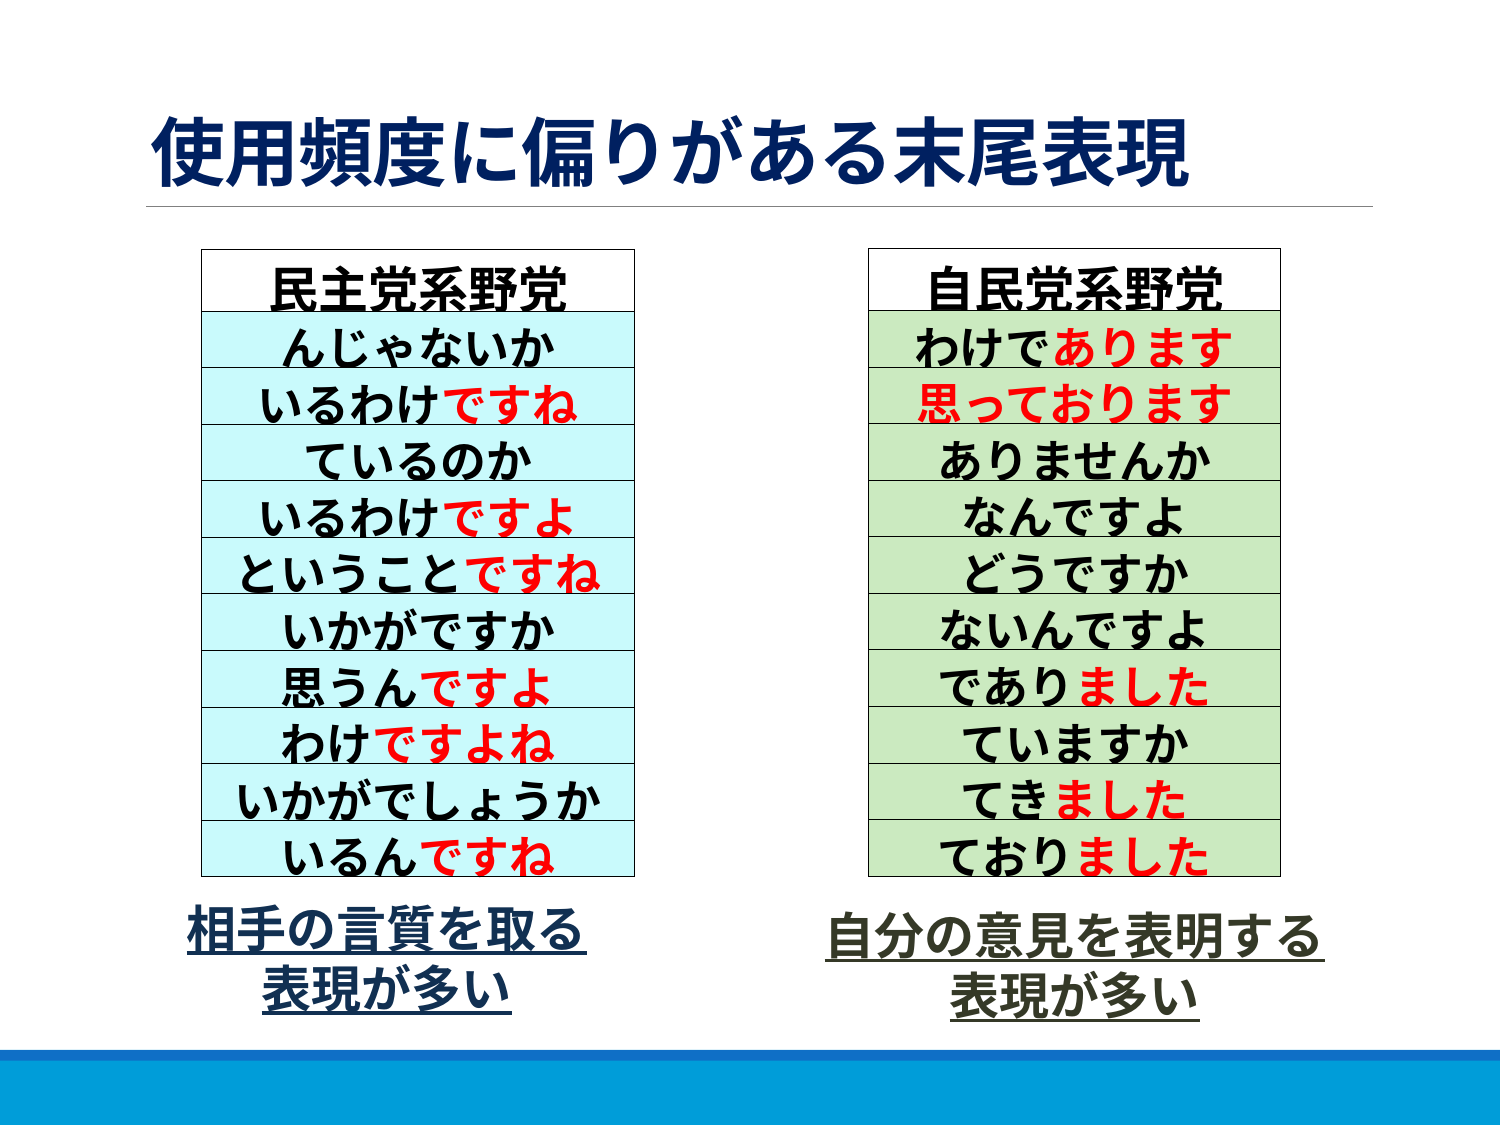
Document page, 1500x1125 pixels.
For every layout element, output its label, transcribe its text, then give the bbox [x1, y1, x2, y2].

table_cell いかがでしょうか [202, 764, 634, 820]
table_cell 思うんですよ [202, 651, 634, 707]
table_cell ているのか [202, 425, 634, 480]
table_cell なんですよ [869, 481, 1280, 536]
table_cell んじゃないか [202, 312, 634, 367]
text_box 相手の言質を取る 表現が多い [36, 890, 737, 1025]
table_header 自民党系野党 [869, 249, 1280, 310]
table_cell ありませんか [869, 424, 1280, 480]
table_cell でありました [869, 650, 1280, 706]
table_cell いかがですか [202, 594, 634, 650]
table_cell ないんですよ [869, 594, 1280, 649]
table_cell ということですね [202, 538, 634, 593]
table_cell いるわけですね [202, 368, 634, 424]
table_cell わけですよね [202, 708, 634, 763]
table_cell どうですか [869, 537, 1280, 593]
table_cell ておりました [869, 820, 1280, 876]
table_cell ていますか [869, 707, 1280, 763]
table_cell いるんですね [202, 821, 634, 876]
table_cell いるわけですよ [202, 481, 634, 537]
table_cell わけであります [869, 311, 1280, 367]
table_cell てきました [869, 764, 1280, 819]
table_header 民主党系野党 [202, 250, 634, 311]
title 使用頻度に偏りがある末尾表現 [135, 5, 1365, 204]
text_box 自分の意見を表明する 表現が多い [809, 897, 1340, 1033]
table_cell 思っております [869, 368, 1280, 423]
